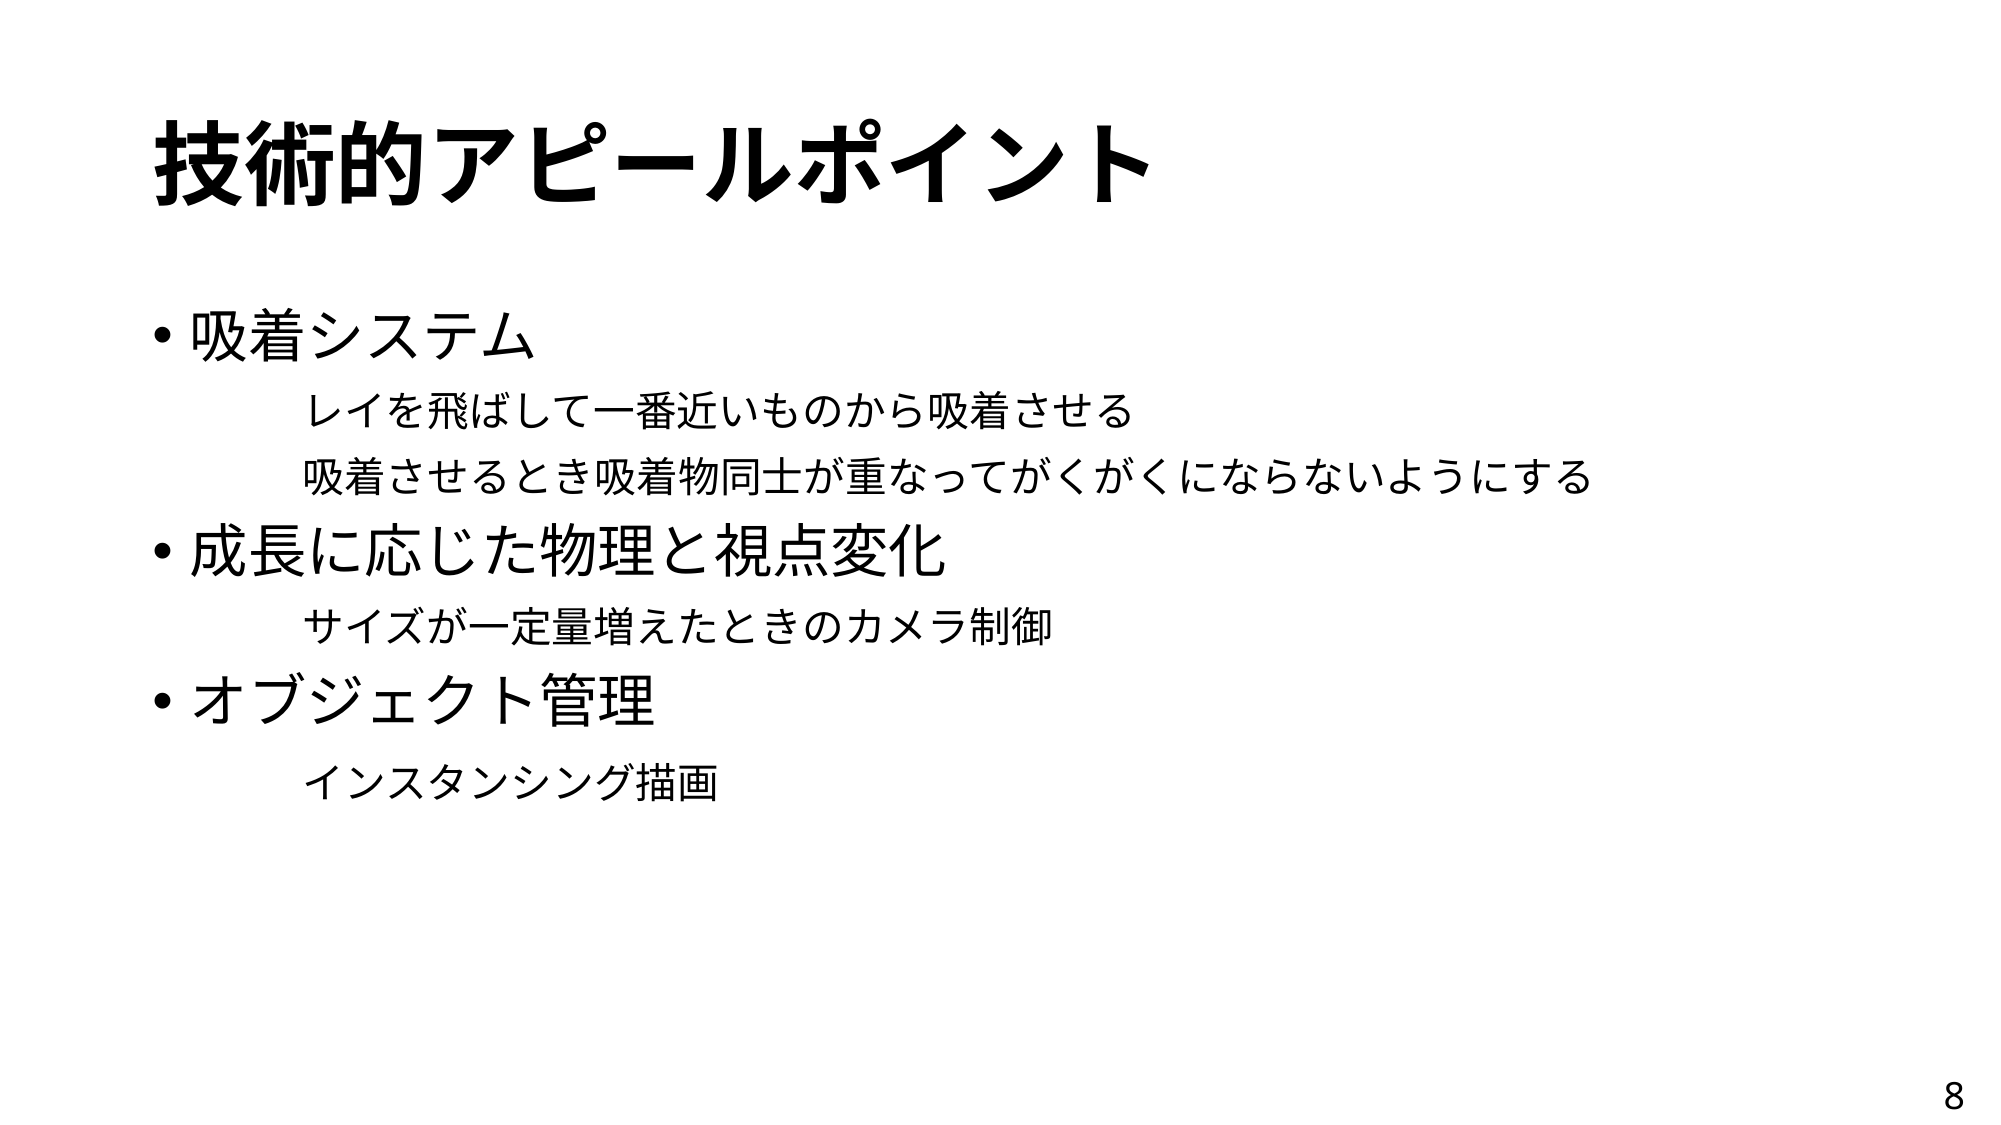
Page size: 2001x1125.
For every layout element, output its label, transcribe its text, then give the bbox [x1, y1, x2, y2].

list 吸着システム レイを飛ばして一番近いものから吸着させる 吸着させるとき吸着物同士が重なってがくがくにならないようにする 成長に応じた物理と視点変化 サイズが一定量増えたときのカメラ制御 オブジェクト管理 インスタンシング描画 [137, 299, 1863, 1014]
text_box 8 [1929, 1064, 1988, 1125]
title 技術的アピールポイント [137, 59, 1863, 278]
